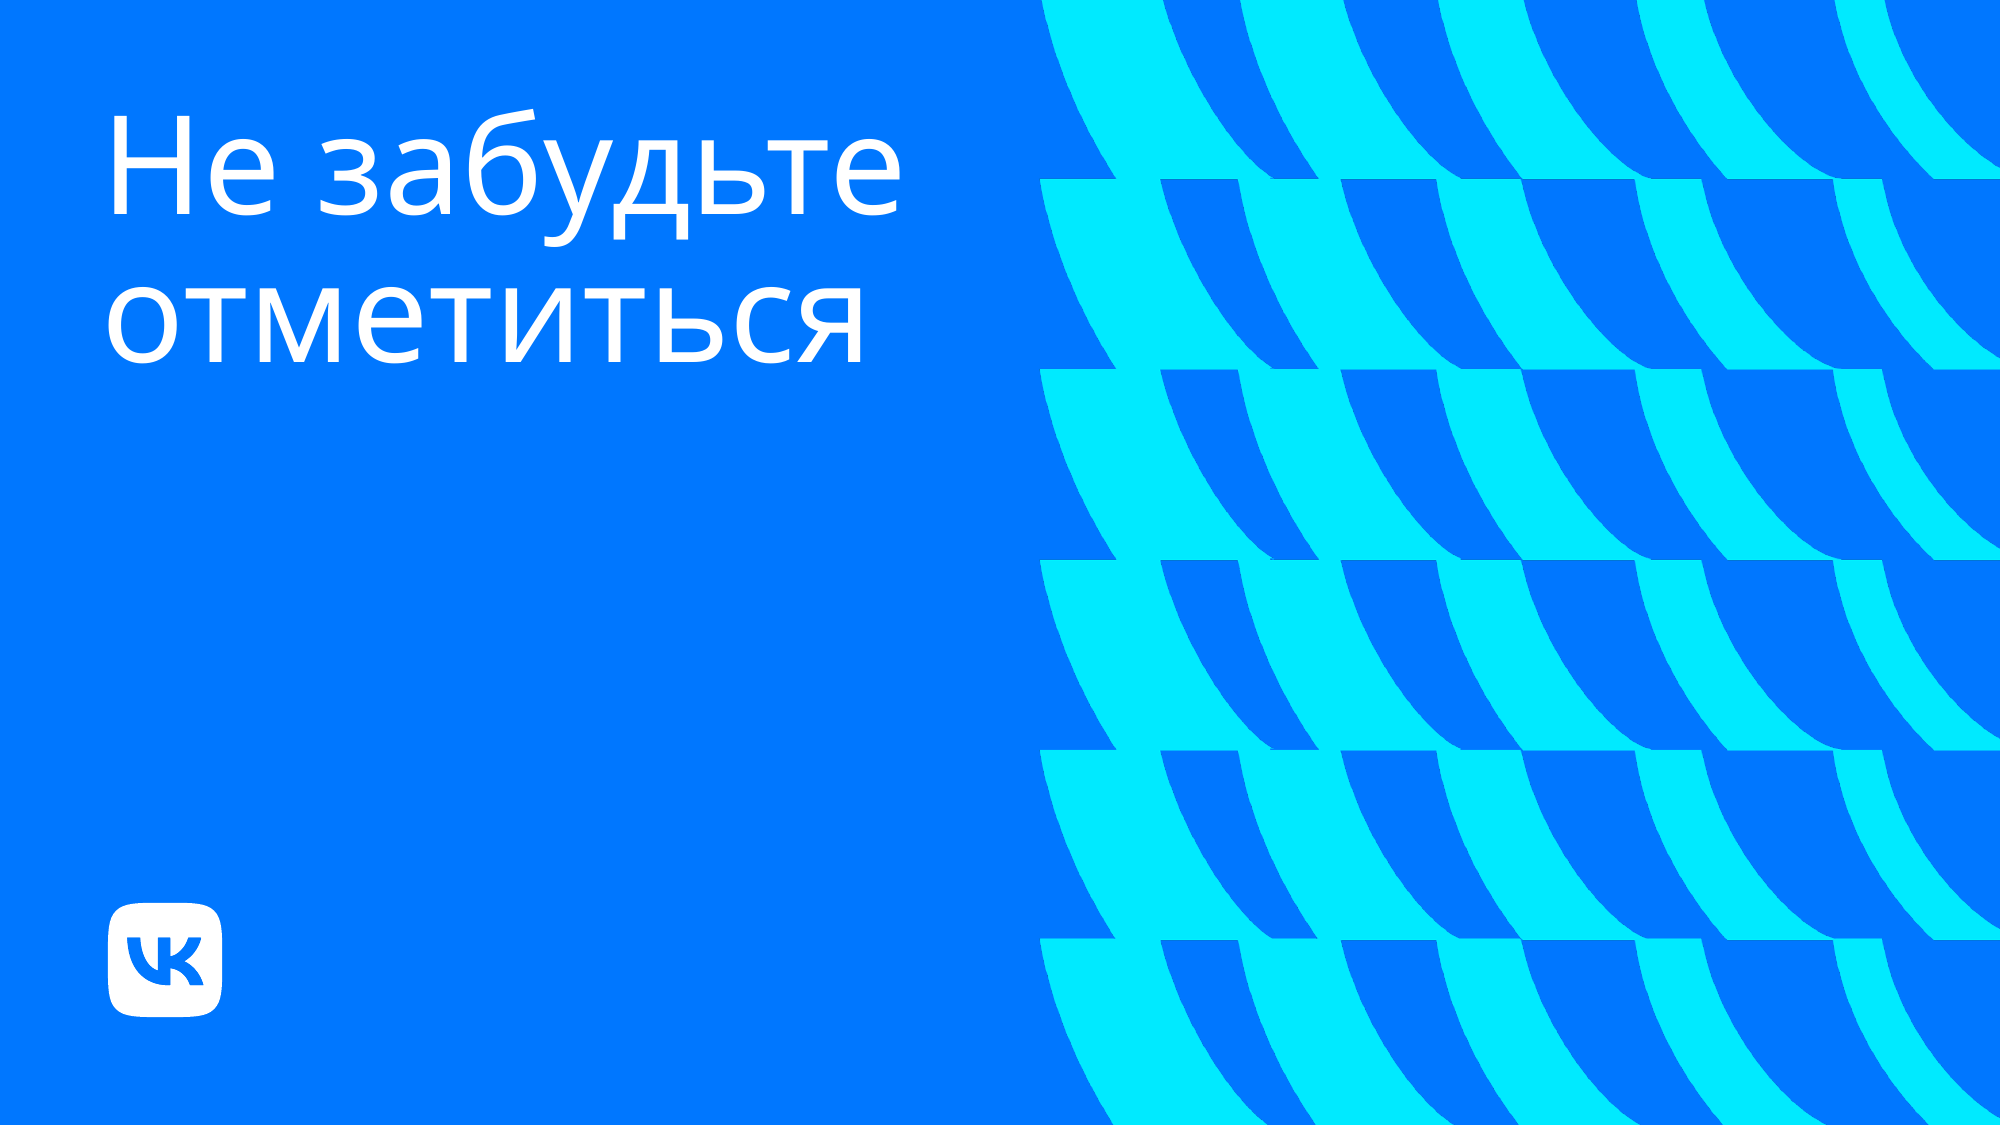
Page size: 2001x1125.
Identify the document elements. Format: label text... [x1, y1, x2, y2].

picture [1035, 0, 2000, 1125]
title Не забудьте отметиться [101, 95, 1000, 393]
